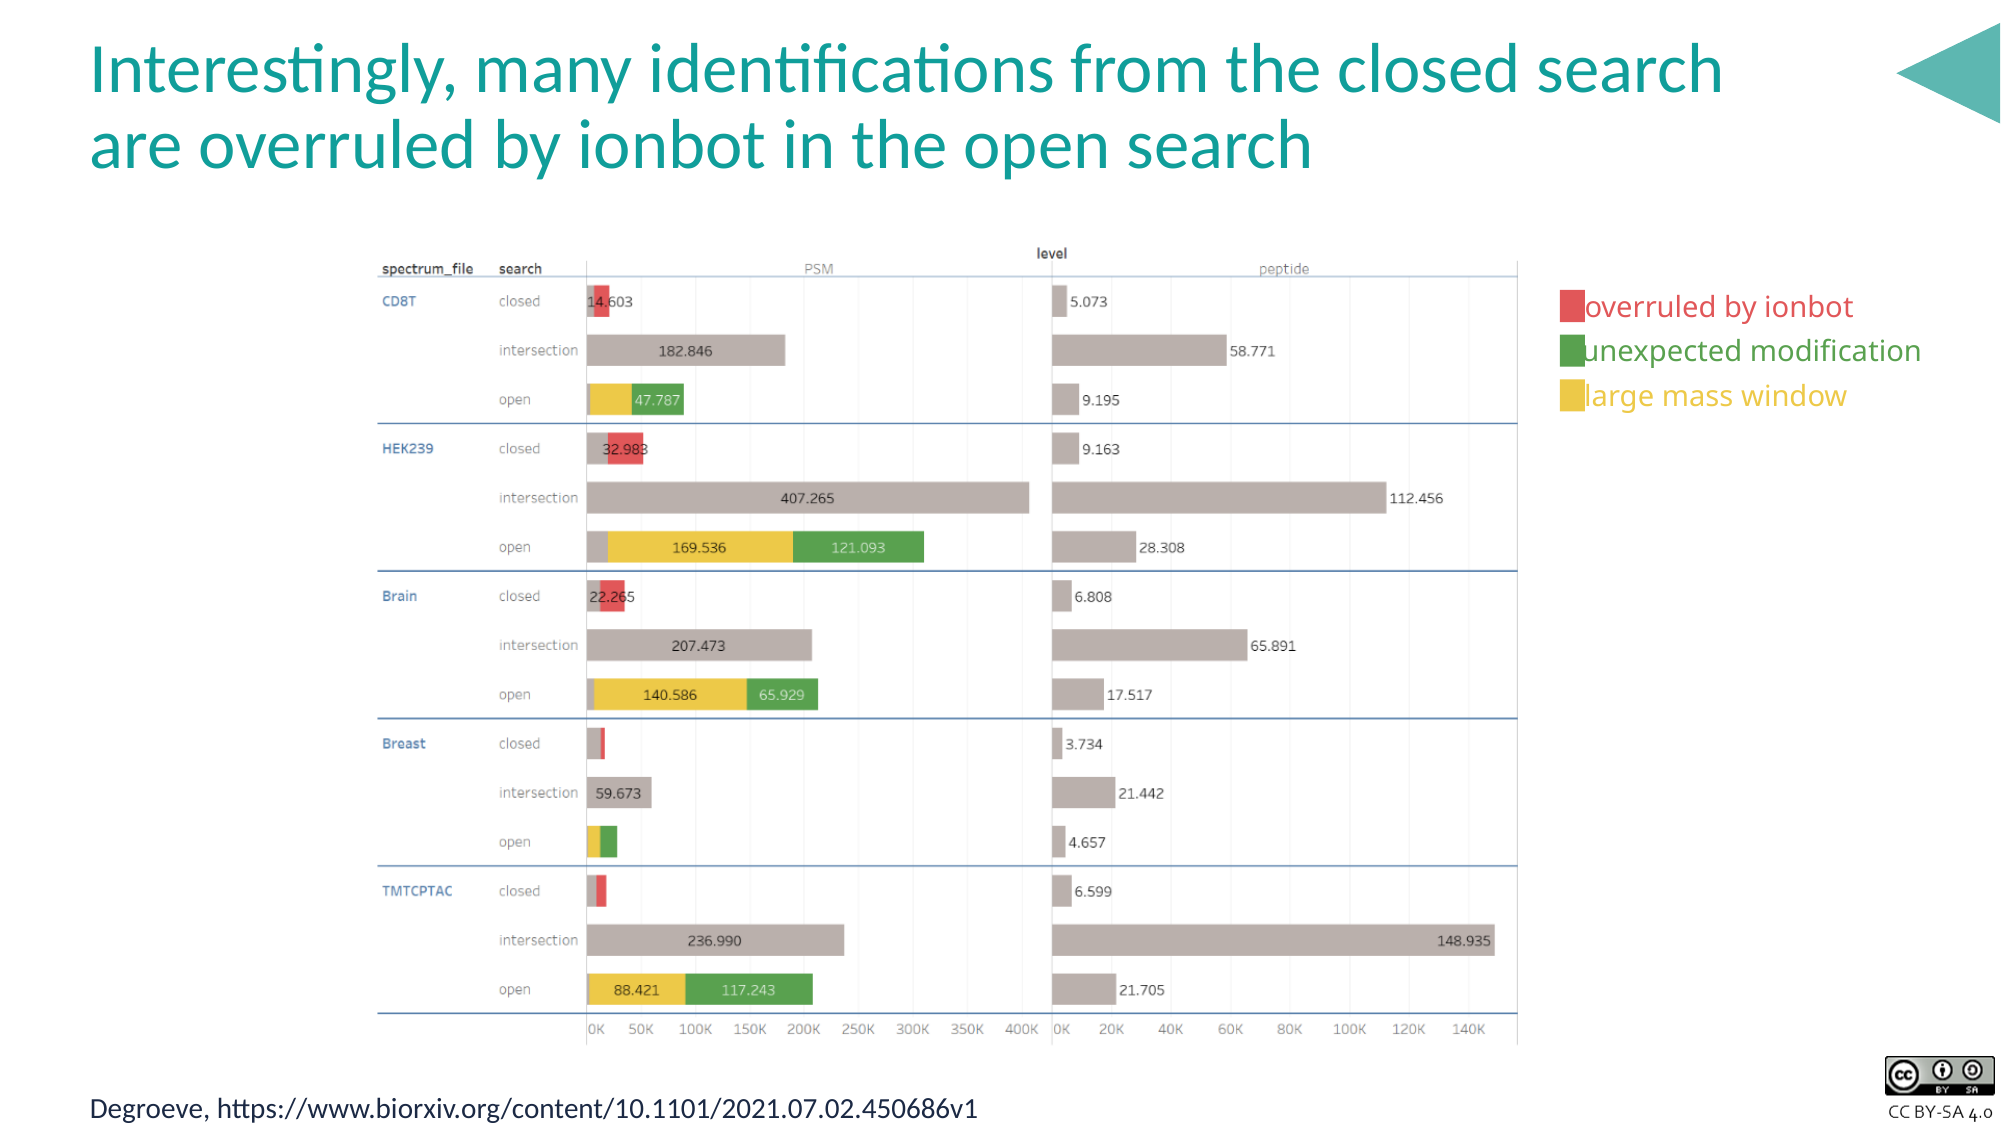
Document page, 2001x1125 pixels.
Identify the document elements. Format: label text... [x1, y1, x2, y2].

title Interestingly, many identifications from the closed search are overruled by ionbot in the open search [75, 23, 1862, 212]
text_box overruled by ionbot [1569, 280, 1869, 325]
text_box [1559, 334, 1566, 368]
text_box [1559, 289, 1569, 323]
text_box Degroeve, https://www.biorxiv.org/content/10.1101/2021.07.02.450686v1 [75, 1047, 995, 1125]
text_box [1559, 378, 1569, 412]
text_box unexpected modification [1566, 325, 1937, 376]
picture [1875, 1056, 2000, 1125]
text_box large mass window [1569, 369, 1863, 420]
picture [376, 240, 1520, 1061]
